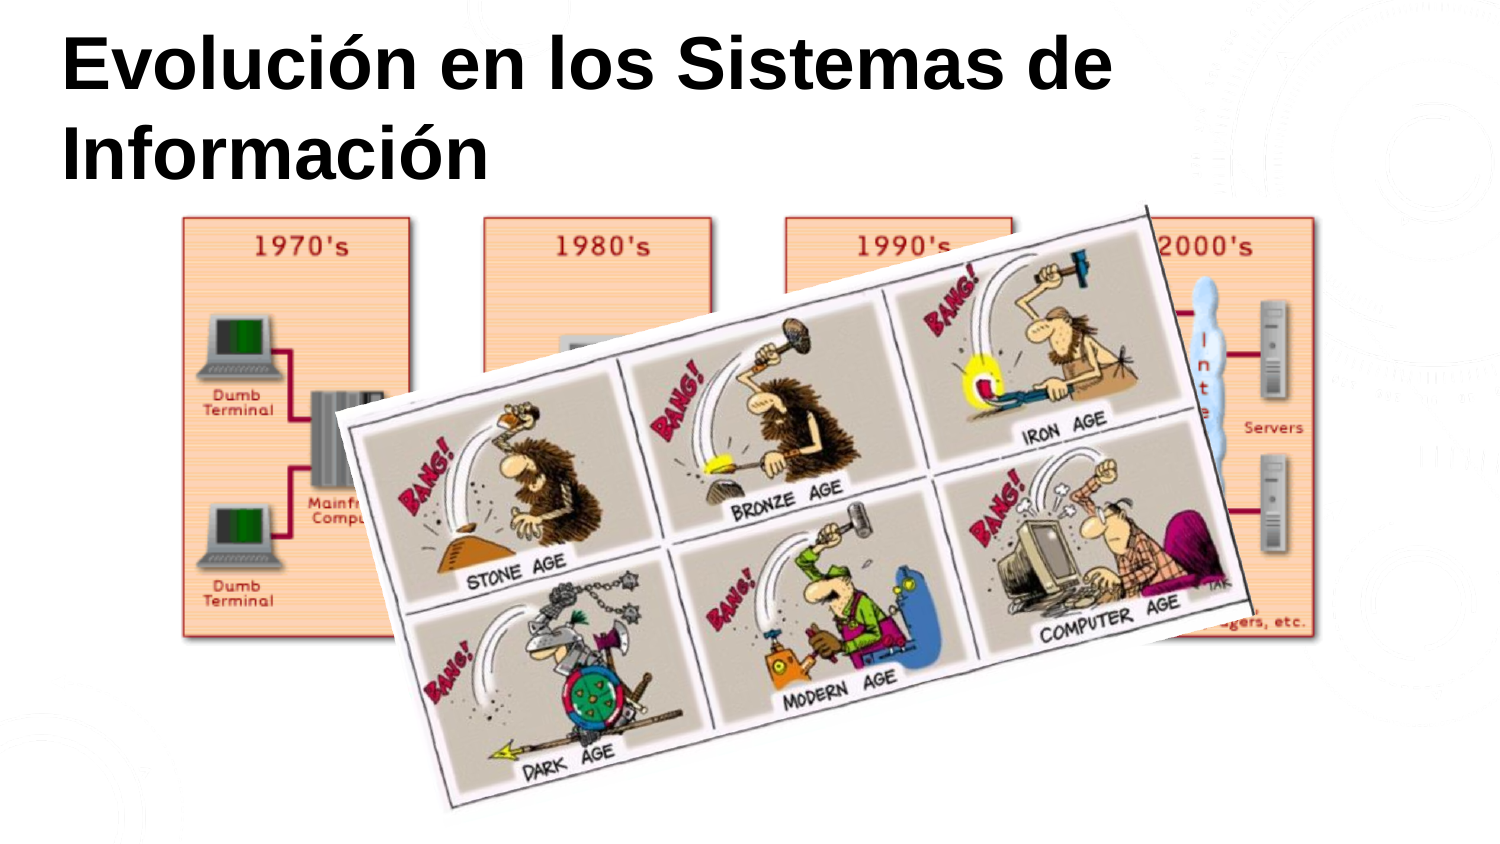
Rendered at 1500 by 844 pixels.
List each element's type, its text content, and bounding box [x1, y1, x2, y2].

title Evolución en los Sistemas de Información [46, 97, 1323, 210]
picture [0, 0, 1500, 844]
